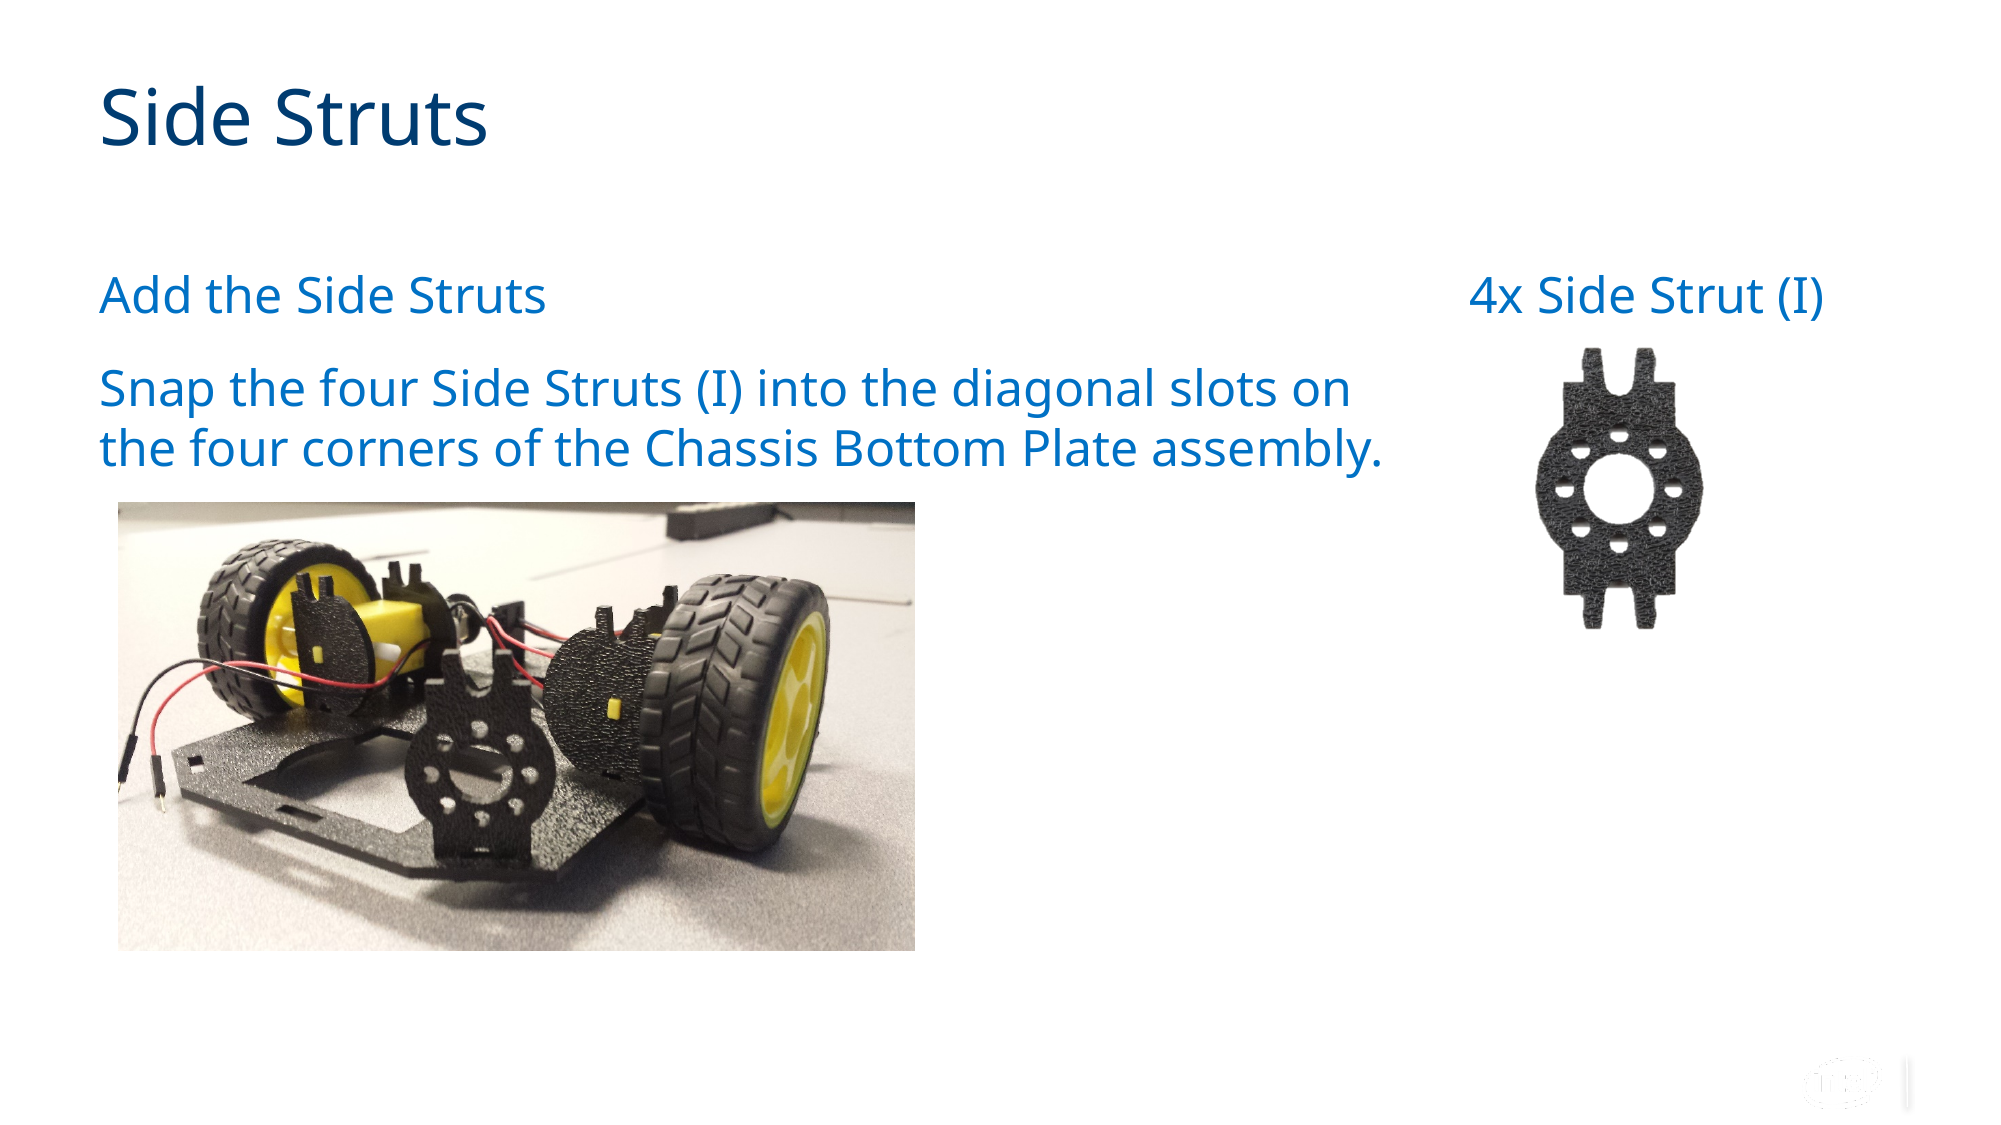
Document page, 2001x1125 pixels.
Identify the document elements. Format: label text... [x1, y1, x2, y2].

list 4x Side Strut (I) [1469, 263, 1900, 1013]
picture [118, 501, 915, 952]
picture [1468, 336, 1769, 639]
title Side Struts [99, 67, 1900, 258]
list Add the Side Struts Snap the four Side Struts (I) into the diagonal slots on the four corners of the Chassis Bottom Plate assembly. [99, 263, 1440, 983]
slide_number 16 [1503, 1055, 1970, 1116]
